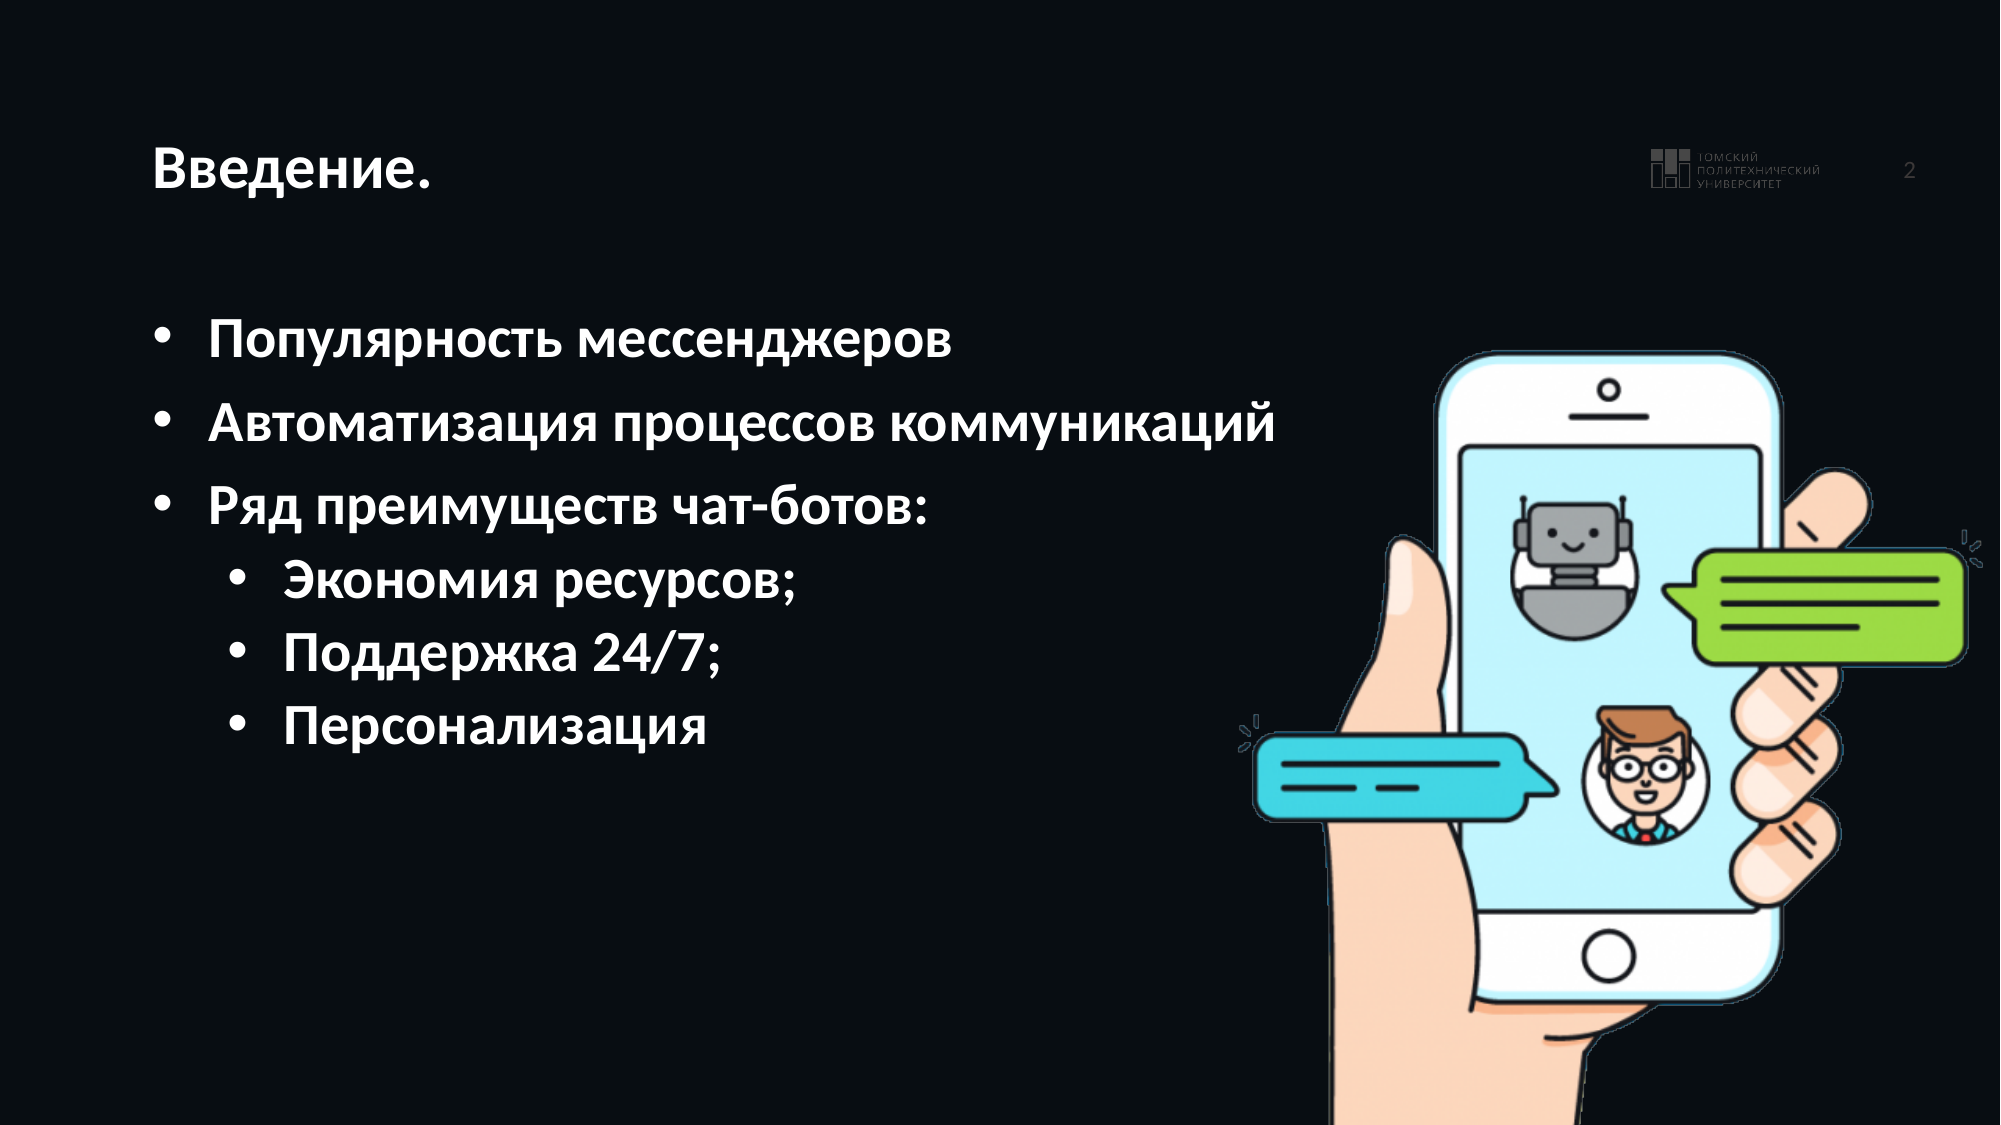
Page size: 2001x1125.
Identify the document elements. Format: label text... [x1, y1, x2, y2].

title Введение. [137, 103, 1608, 234]
list Популярность мессенджеров Автоматизация процессов коммуникаций Ряд преимуществ чат-ботов: Экономия ресурсов; Поддержка 24/7; Персонализация [137, 299, 1863, 1014]
picture [1651, 149, 1819, 188]
picture [1201, 337, 2000, 1125]
